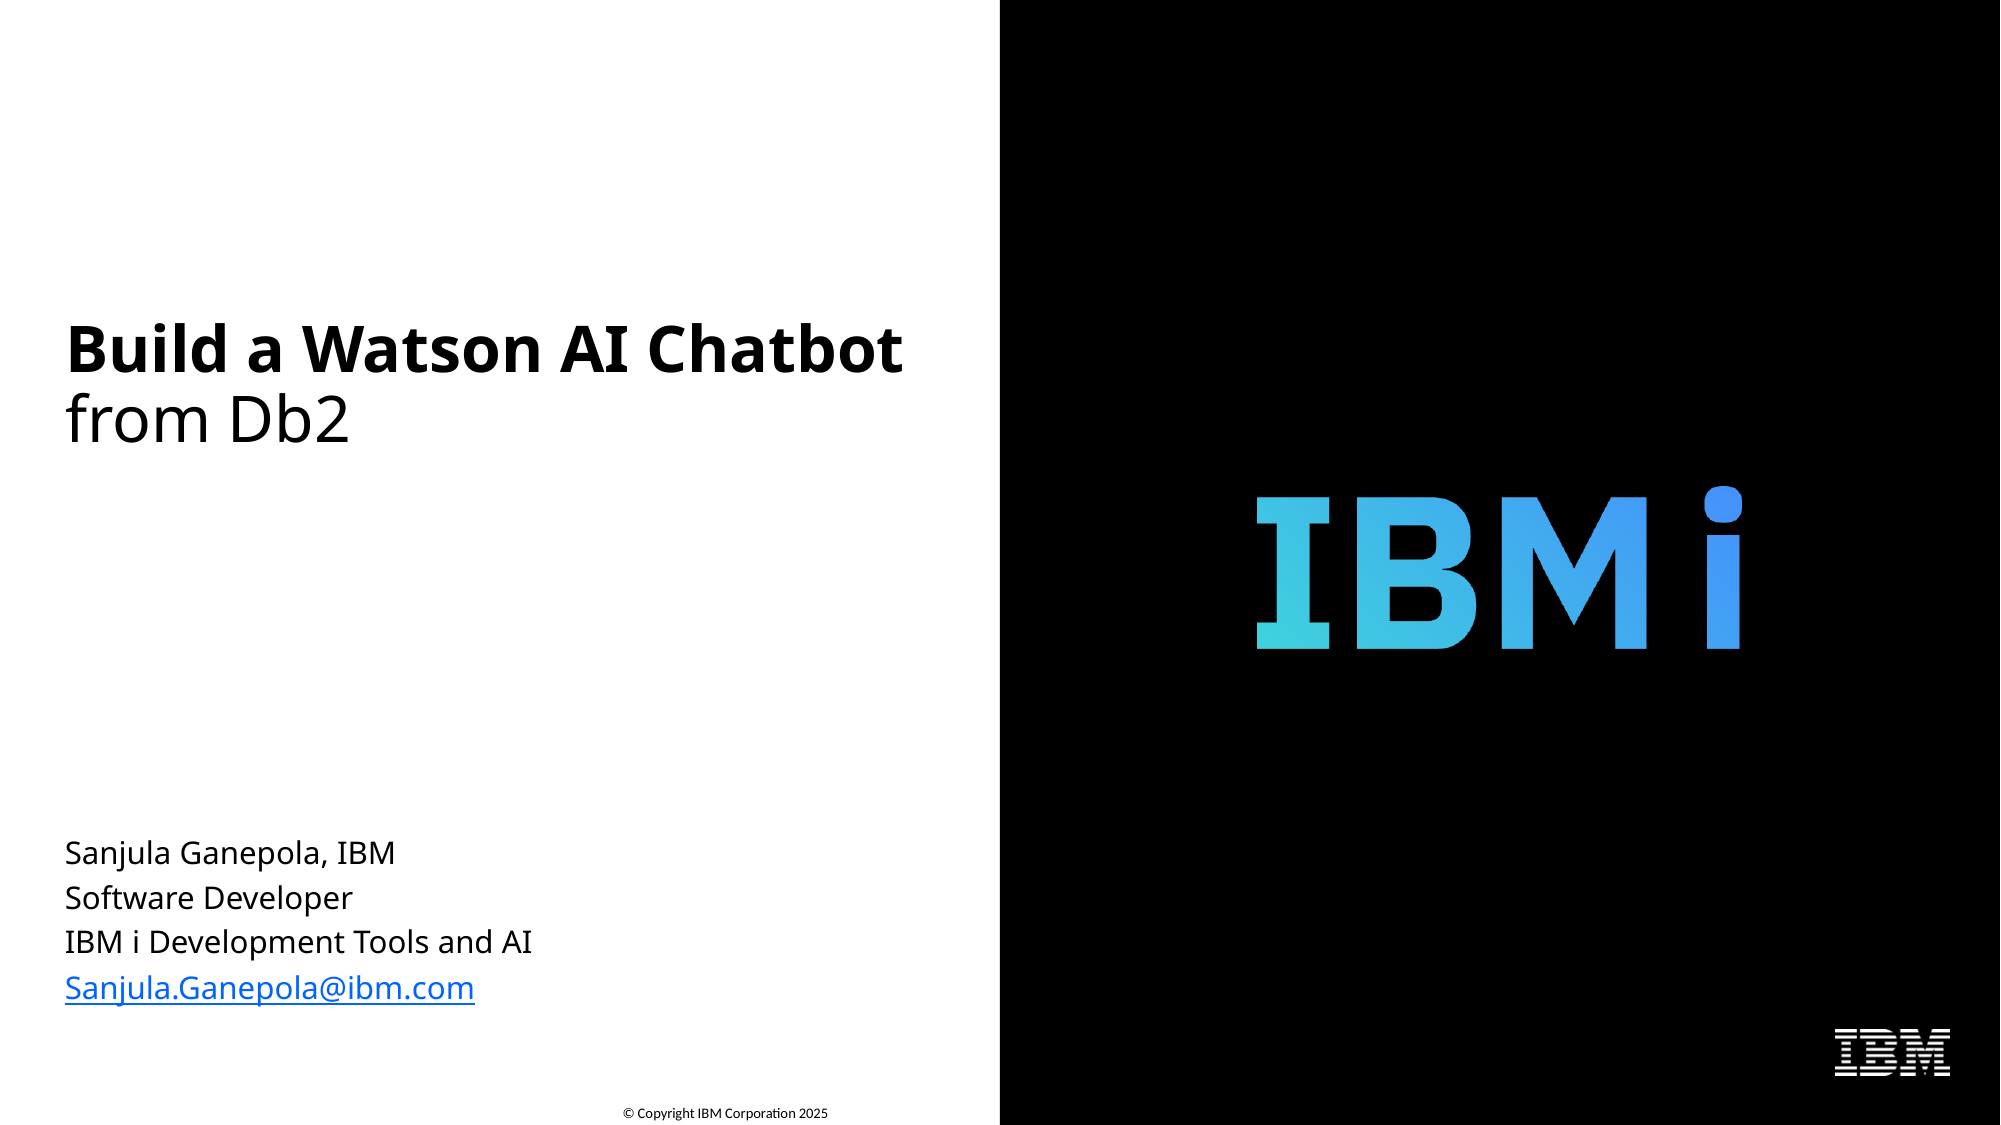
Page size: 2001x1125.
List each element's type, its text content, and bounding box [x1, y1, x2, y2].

picture [1835, 1029, 1950, 1076]
text_box Sanjula Ganepola, IBM Software Developer IBM i Development Tools and AI Sanjula.Ganepola@ibm.com [50, 818, 866, 1024]
picture [1238, 474, 1779, 671]
title Build a Watson AI Chatbot from Db2 [50, 284, 950, 490]
